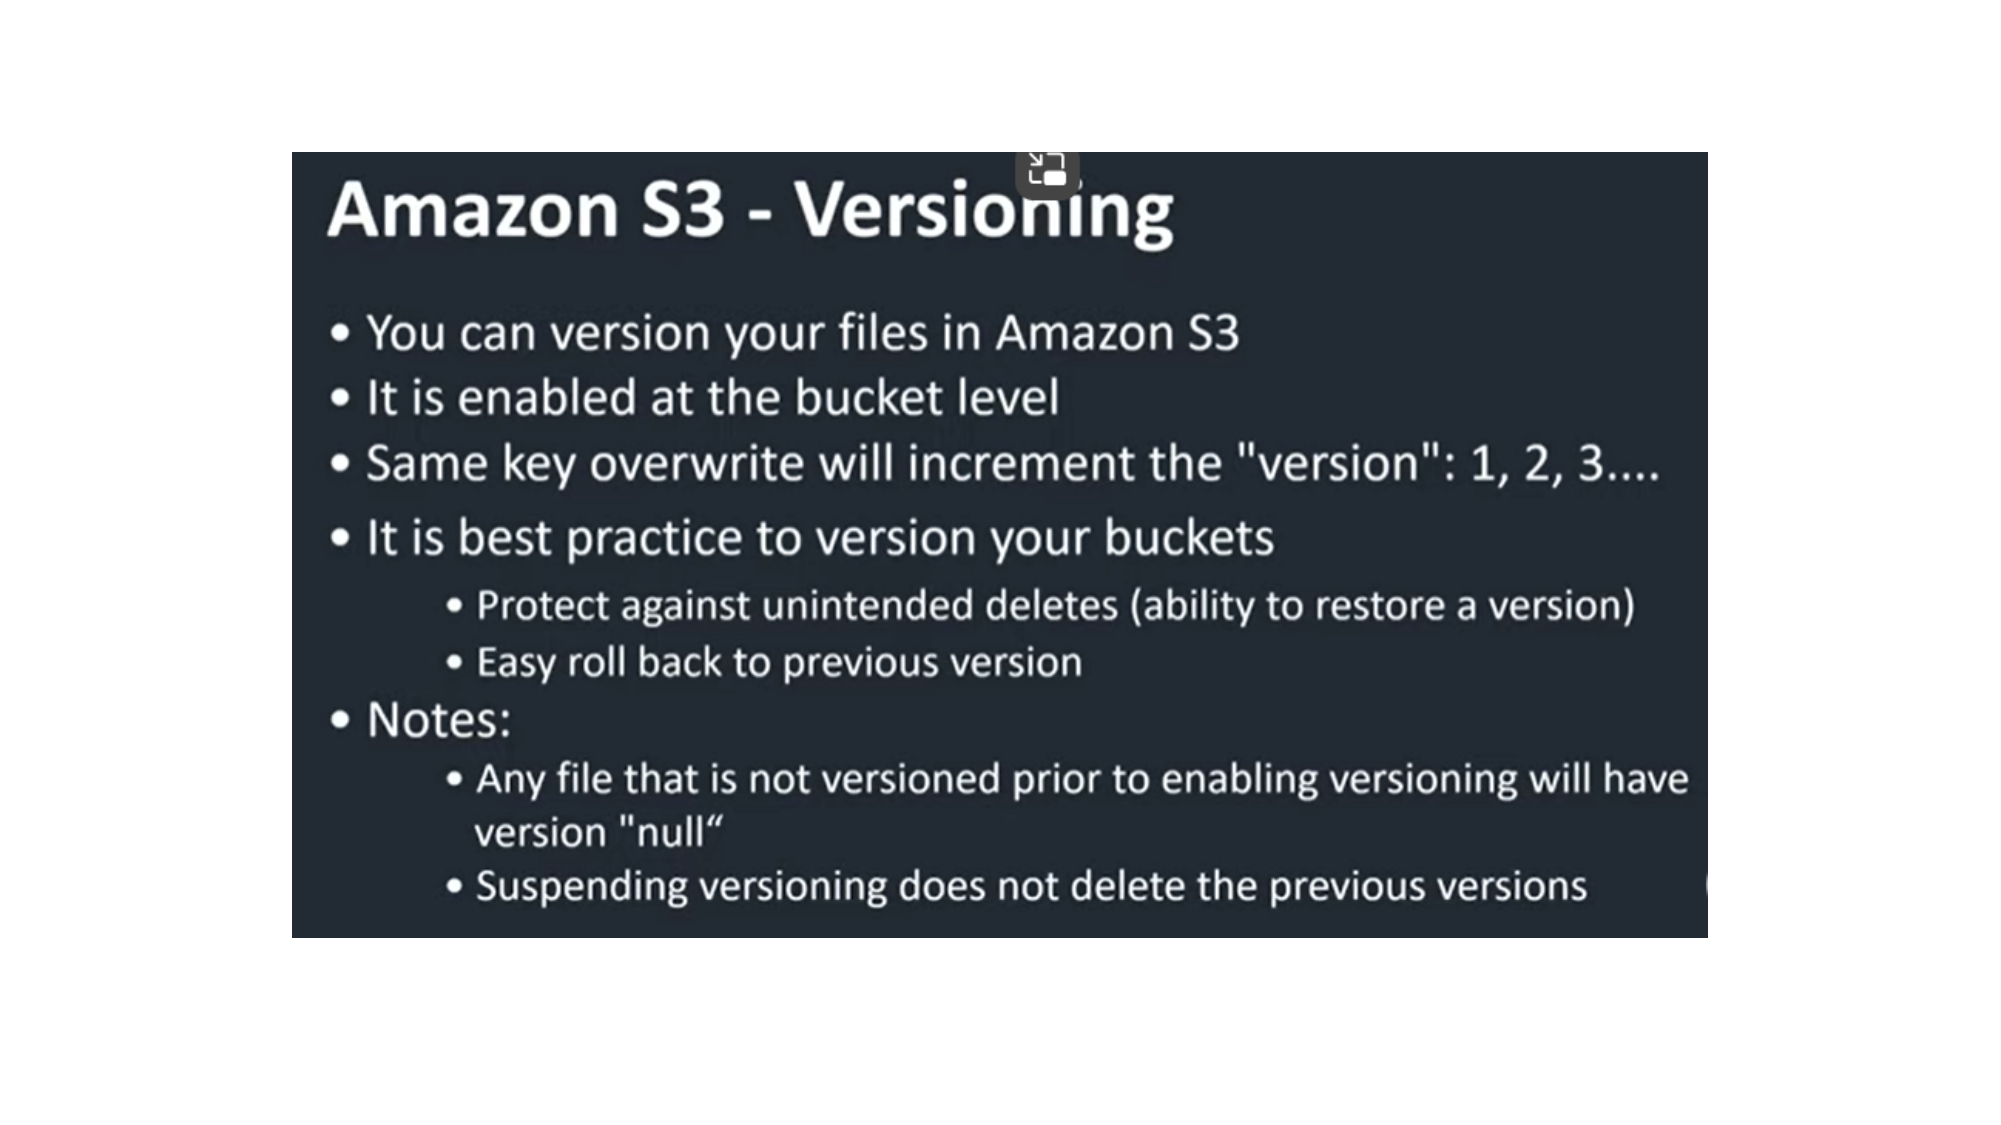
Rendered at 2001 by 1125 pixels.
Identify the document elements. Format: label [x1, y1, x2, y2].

list [292, 152, 1708, 938]
